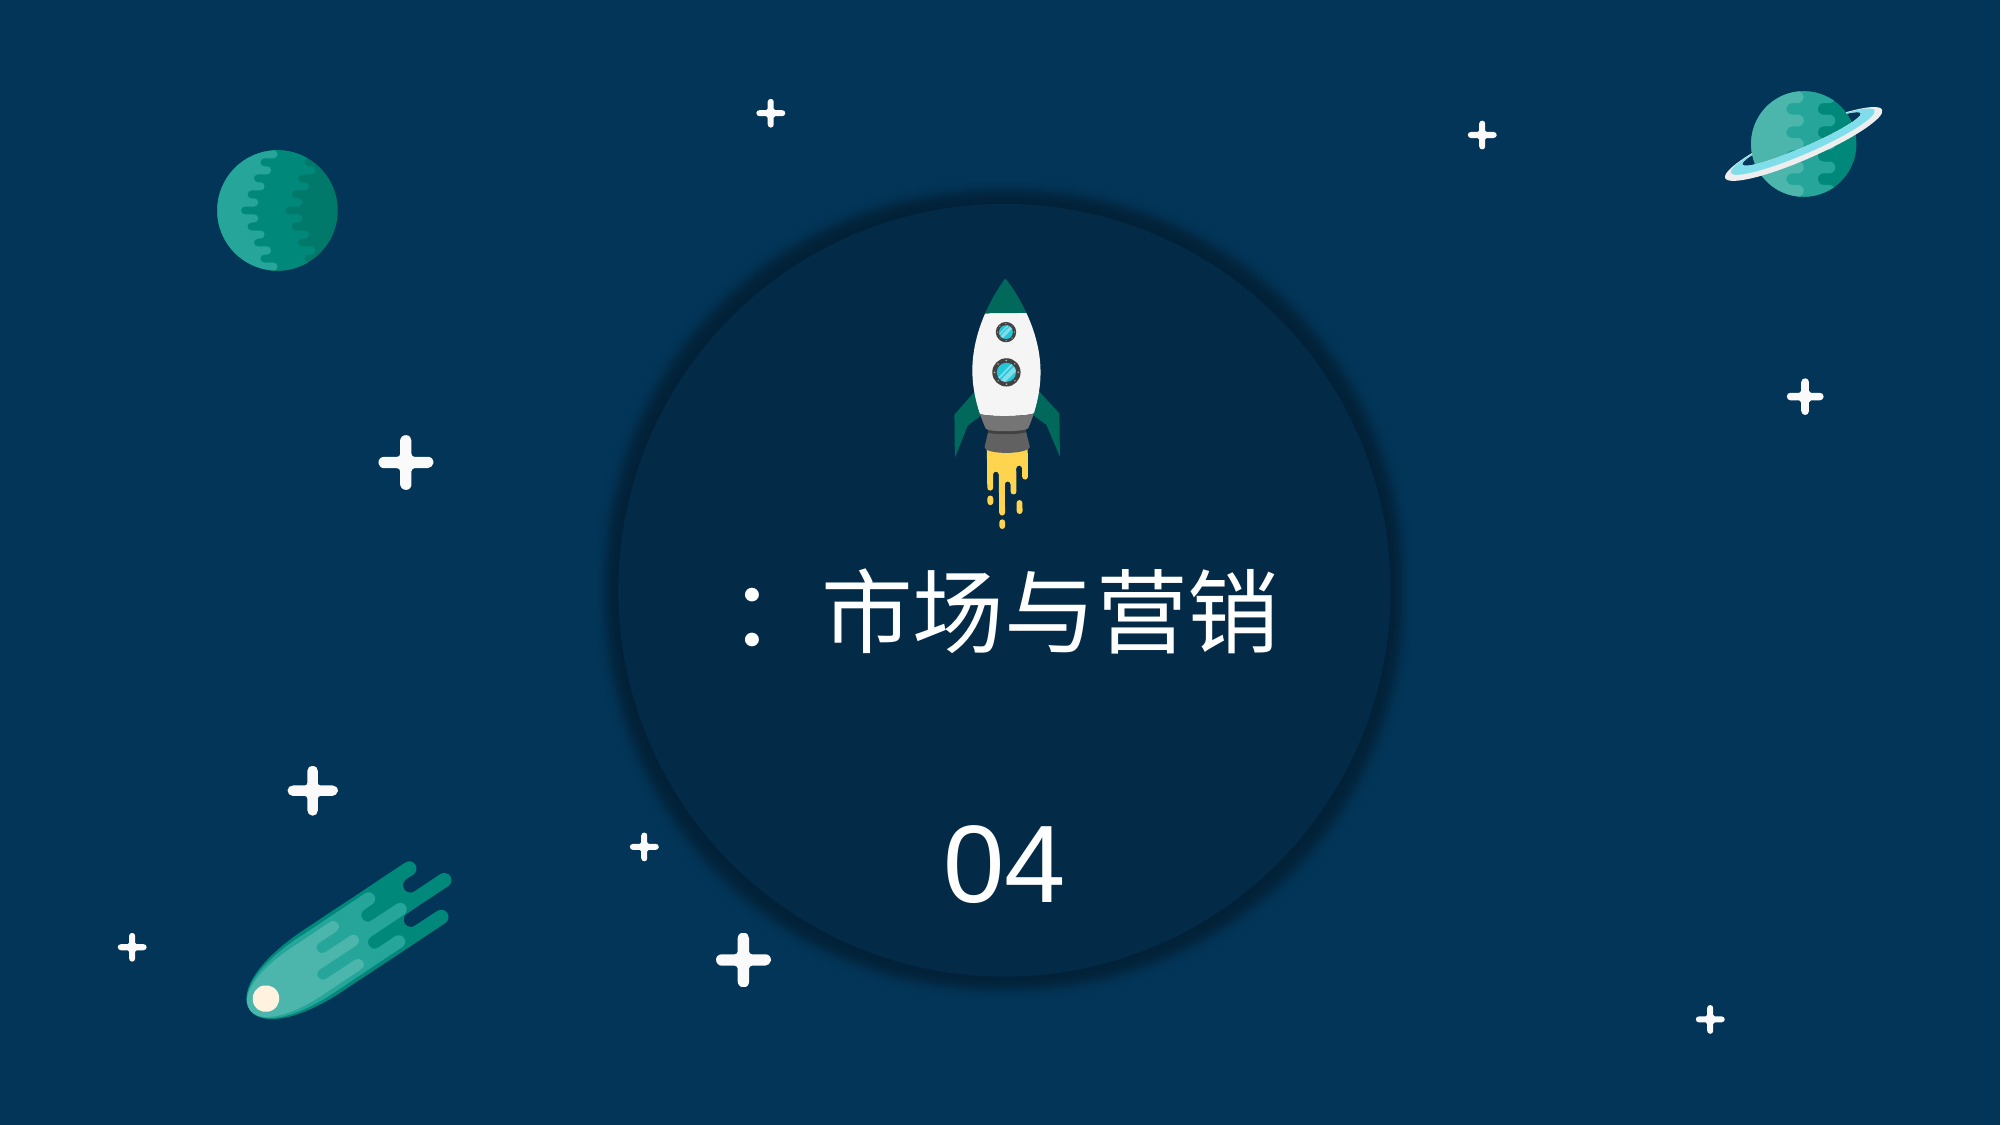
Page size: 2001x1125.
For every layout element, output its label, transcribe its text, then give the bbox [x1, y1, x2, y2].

text_box 04 [618, 785, 1391, 934]
title ：市场与营销 [618, 549, 1391, 674]
